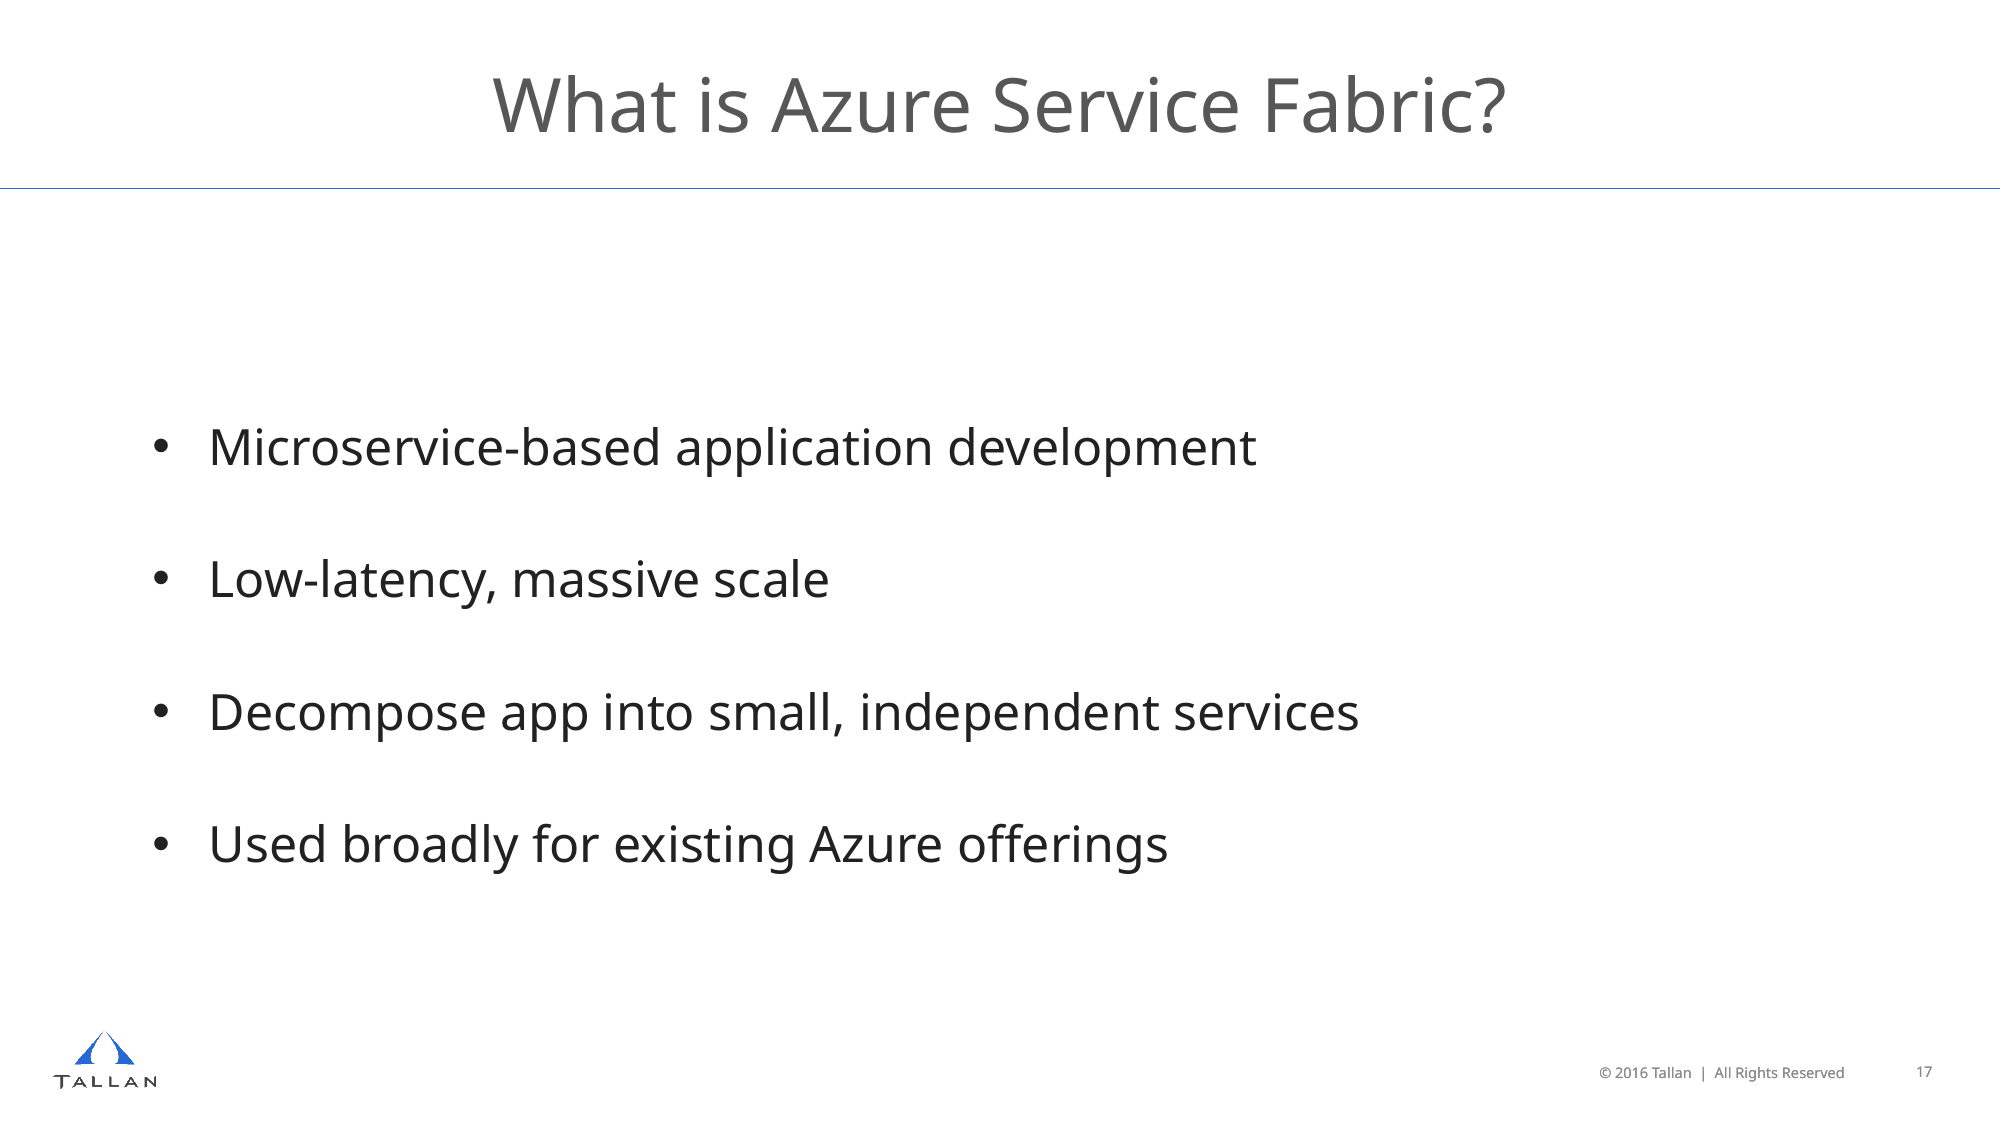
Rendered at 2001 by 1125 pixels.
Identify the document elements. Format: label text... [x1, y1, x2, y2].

title What is Azure Service Fabric? [137, 59, 1863, 167]
picture [52, 1031, 156, 1089]
list Microservice-based application development Low-latency, massive scale Decompose app into small, independent services Used broadly for existing Azure offerings [137, 290, 1863, 938]
